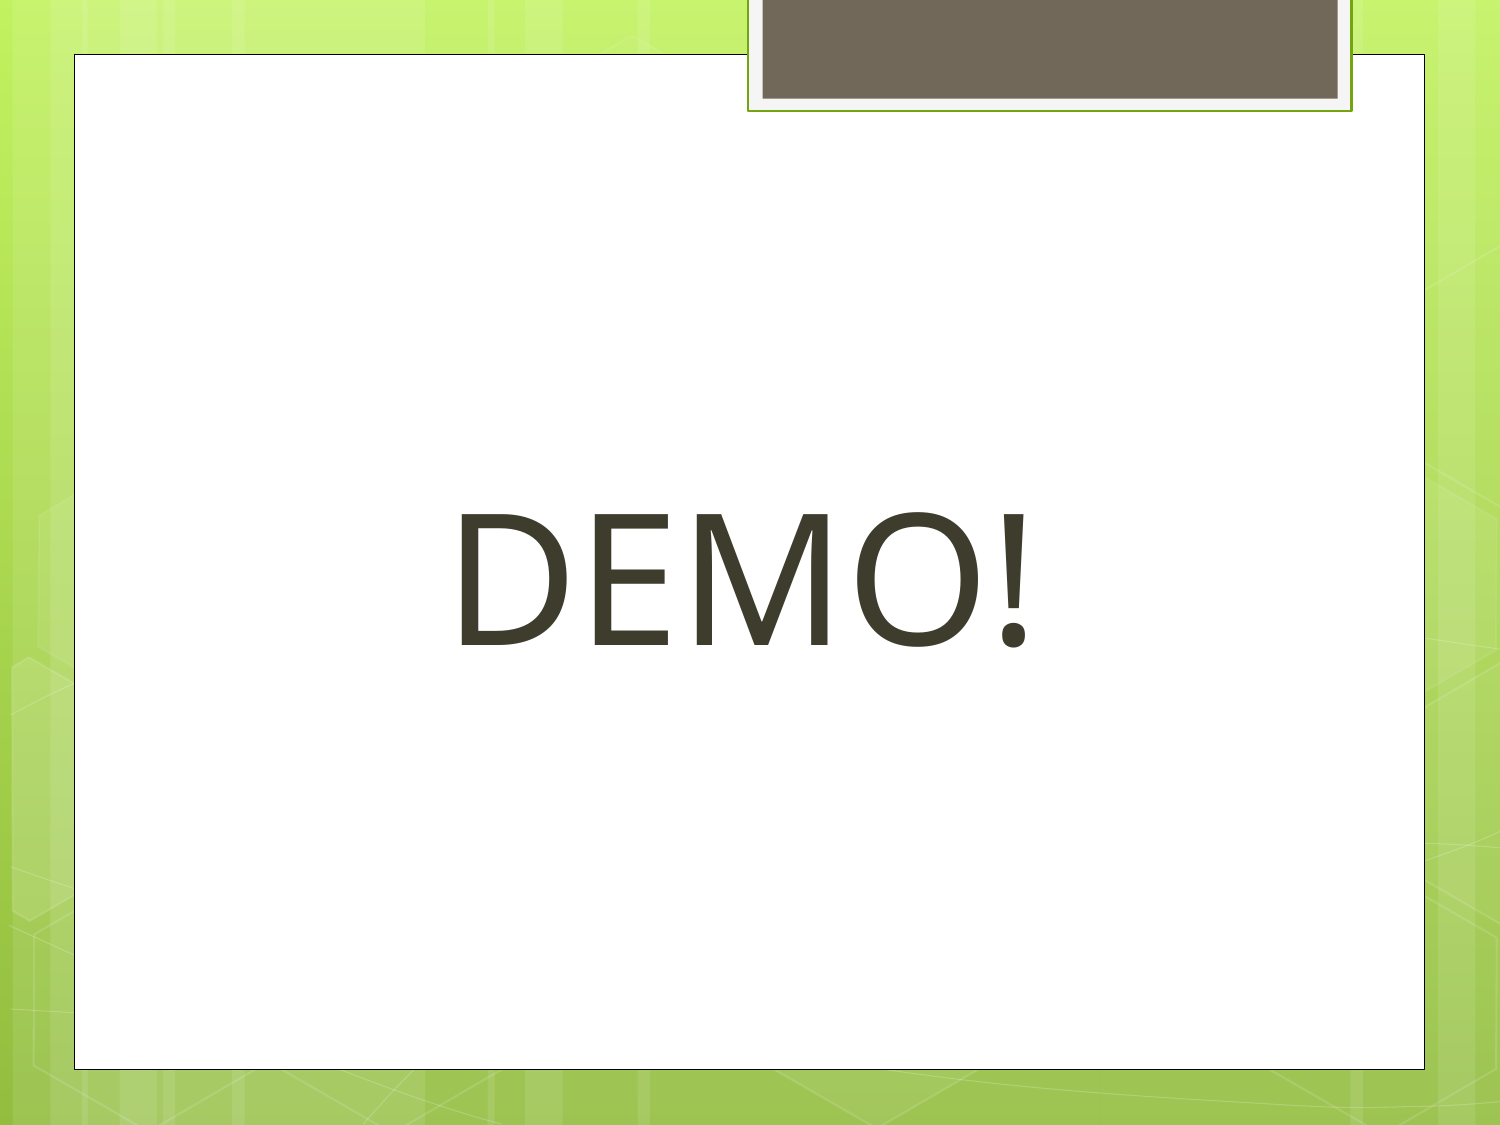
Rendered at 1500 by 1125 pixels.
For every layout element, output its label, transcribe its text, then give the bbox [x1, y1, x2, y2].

list DEMO! [417, 454, 1069, 712]
